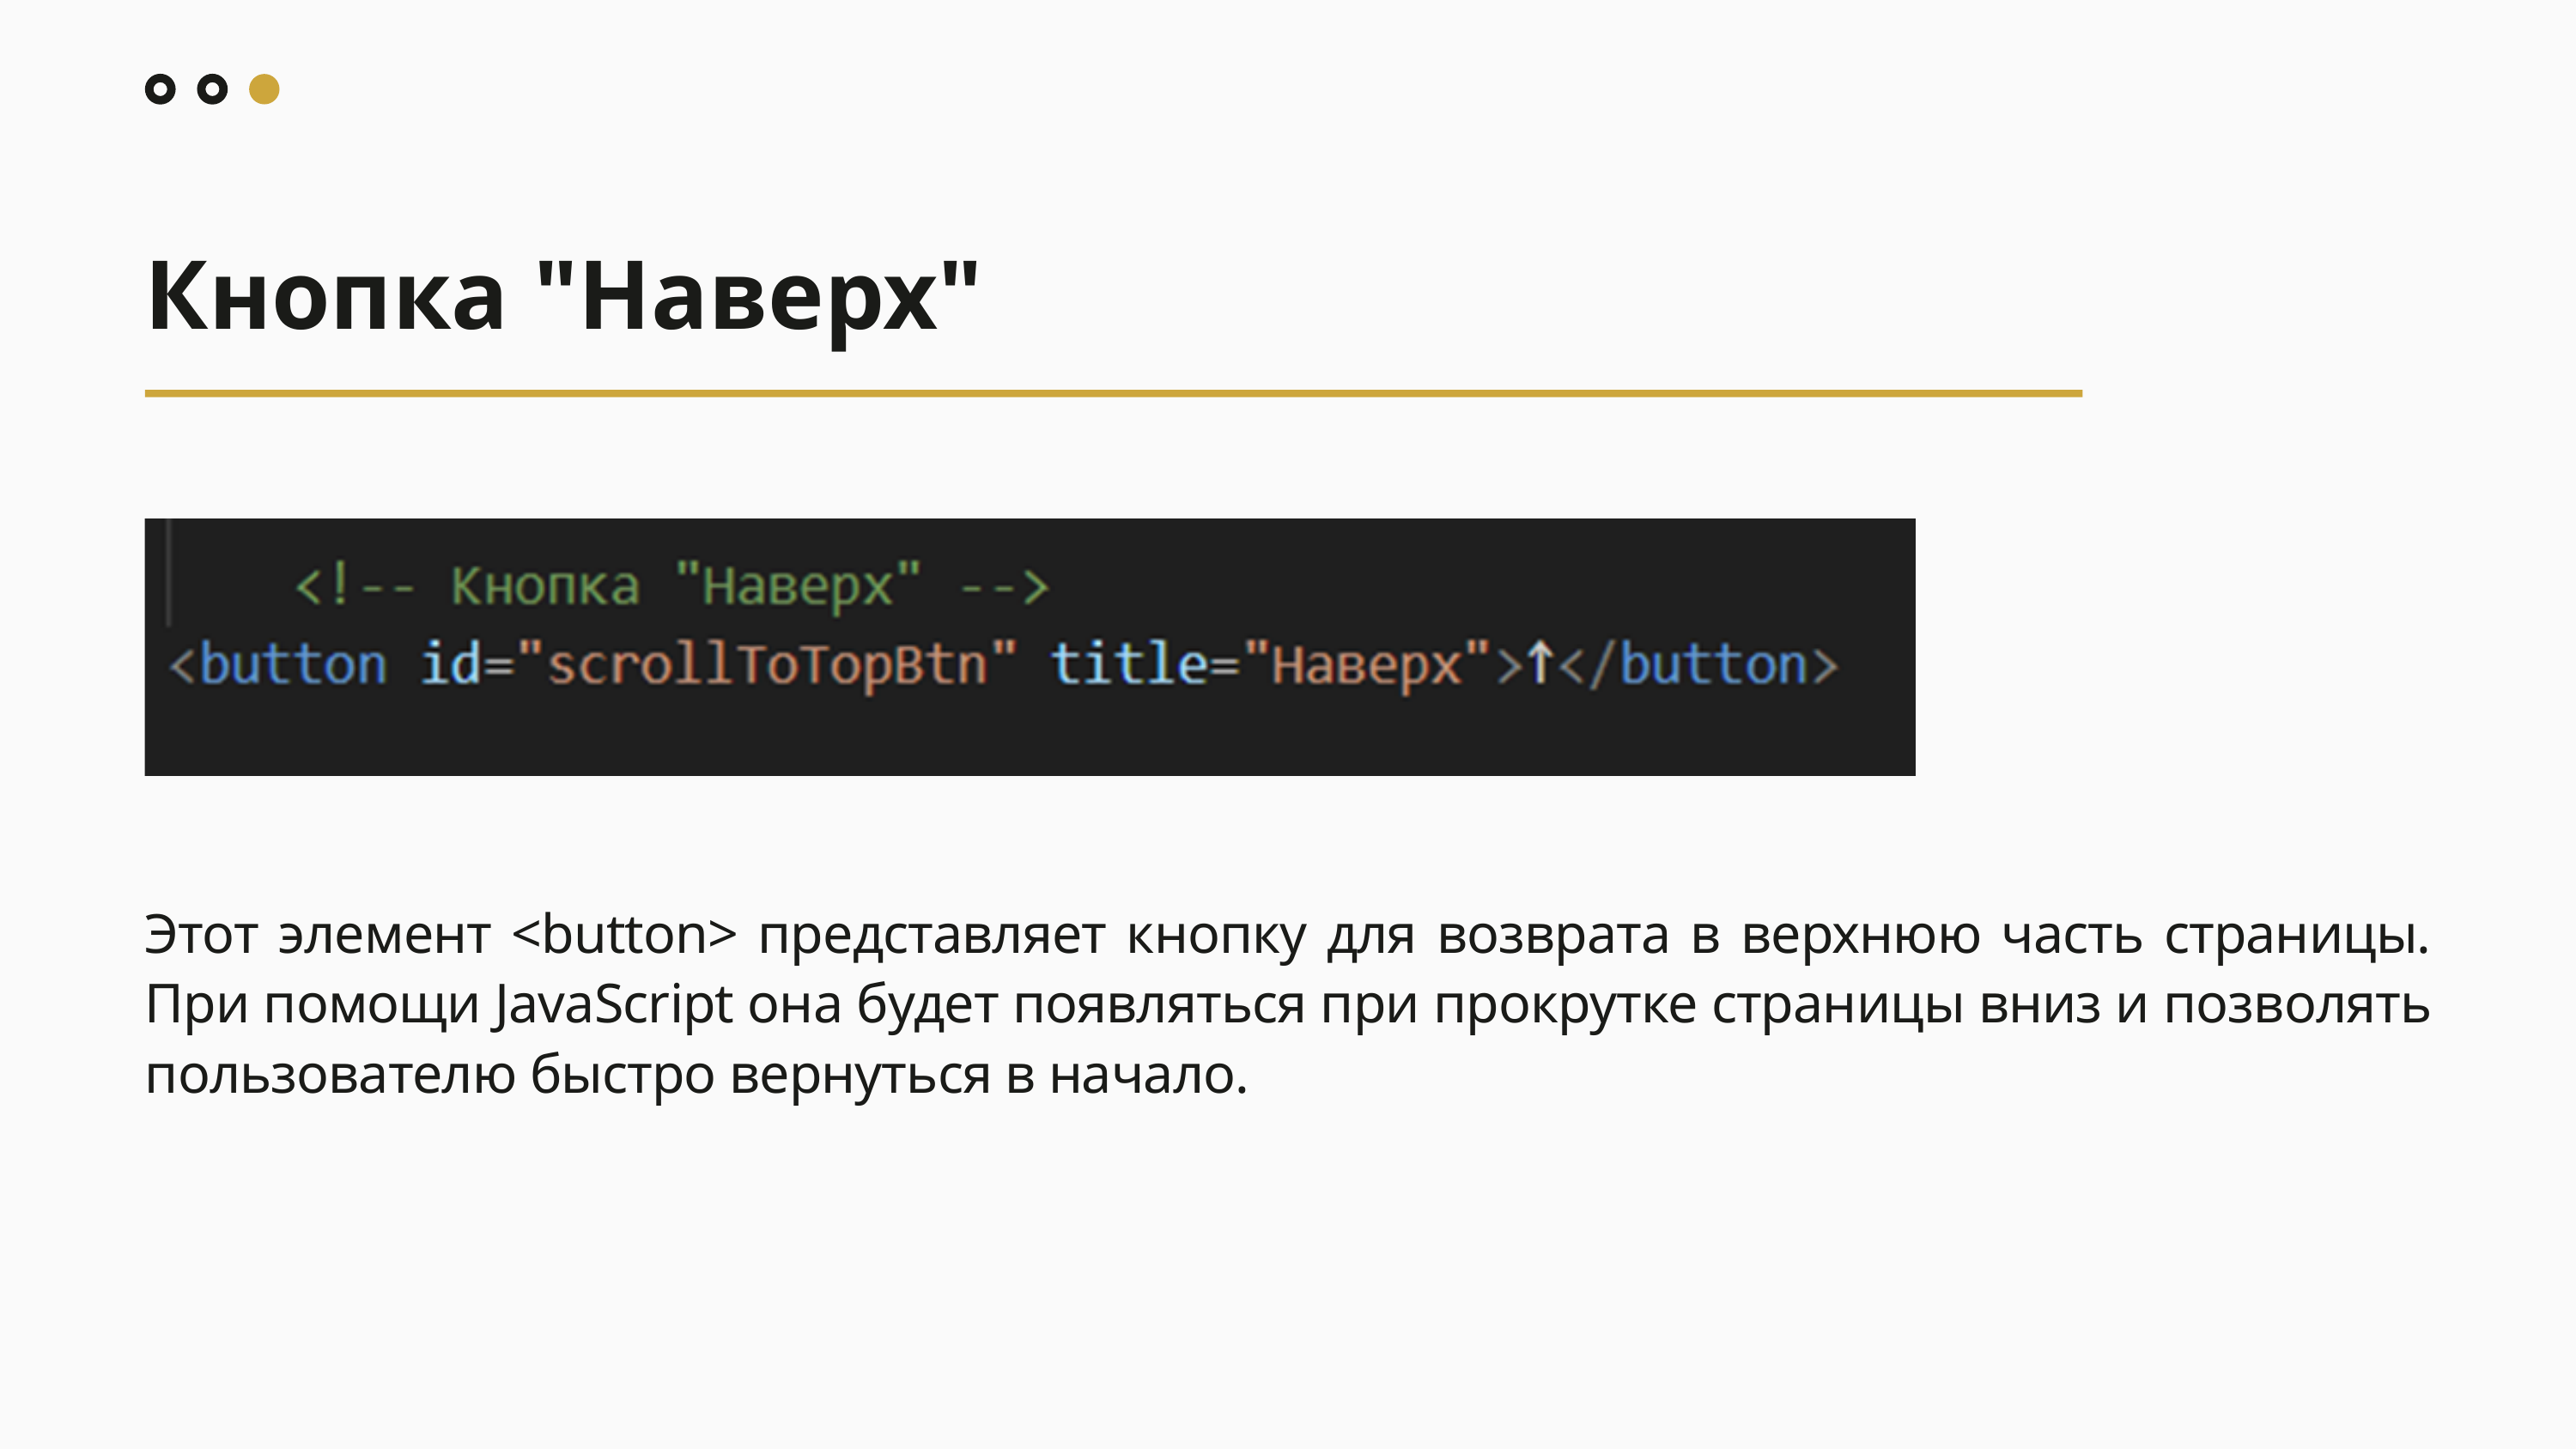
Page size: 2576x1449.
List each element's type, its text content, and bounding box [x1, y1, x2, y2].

text_box Этот элемент <button> представляет кнопку для возврата в верхнюю часть страницы. При помощи JavaScript она будет появляться при прокрутке страницы вниз и позволять пользователю быстро вернуться в начало. [144, 894, 2432, 1104]
text_box [144, 518, 1916, 776]
text_box Кнопка "Наверх" [144, 243, 1420, 349]
text_box [144, 390, 2083, 397]
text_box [144, 73, 280, 105]
